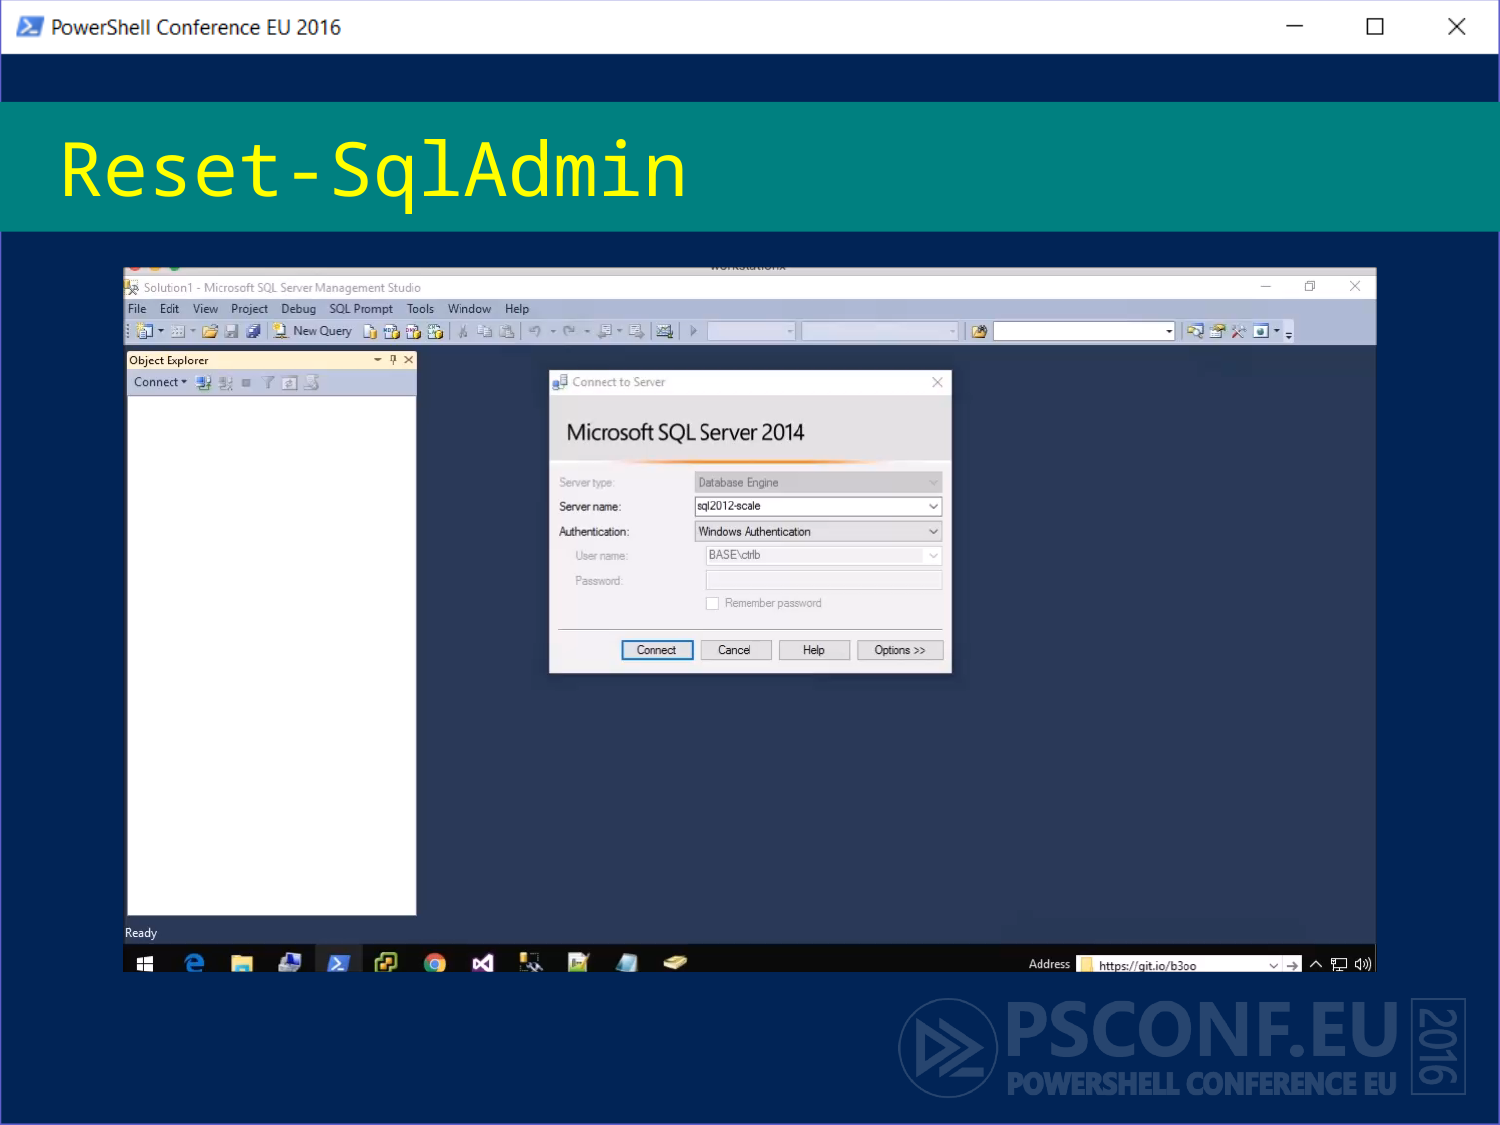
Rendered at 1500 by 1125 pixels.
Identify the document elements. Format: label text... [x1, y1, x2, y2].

picture [0, 232, 1500, 1125]
title Reset-SqlAdmin [0, 101, 1500, 232]
picture [0, 0, 1500, 101]
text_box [122, 266, 1378, 974]
